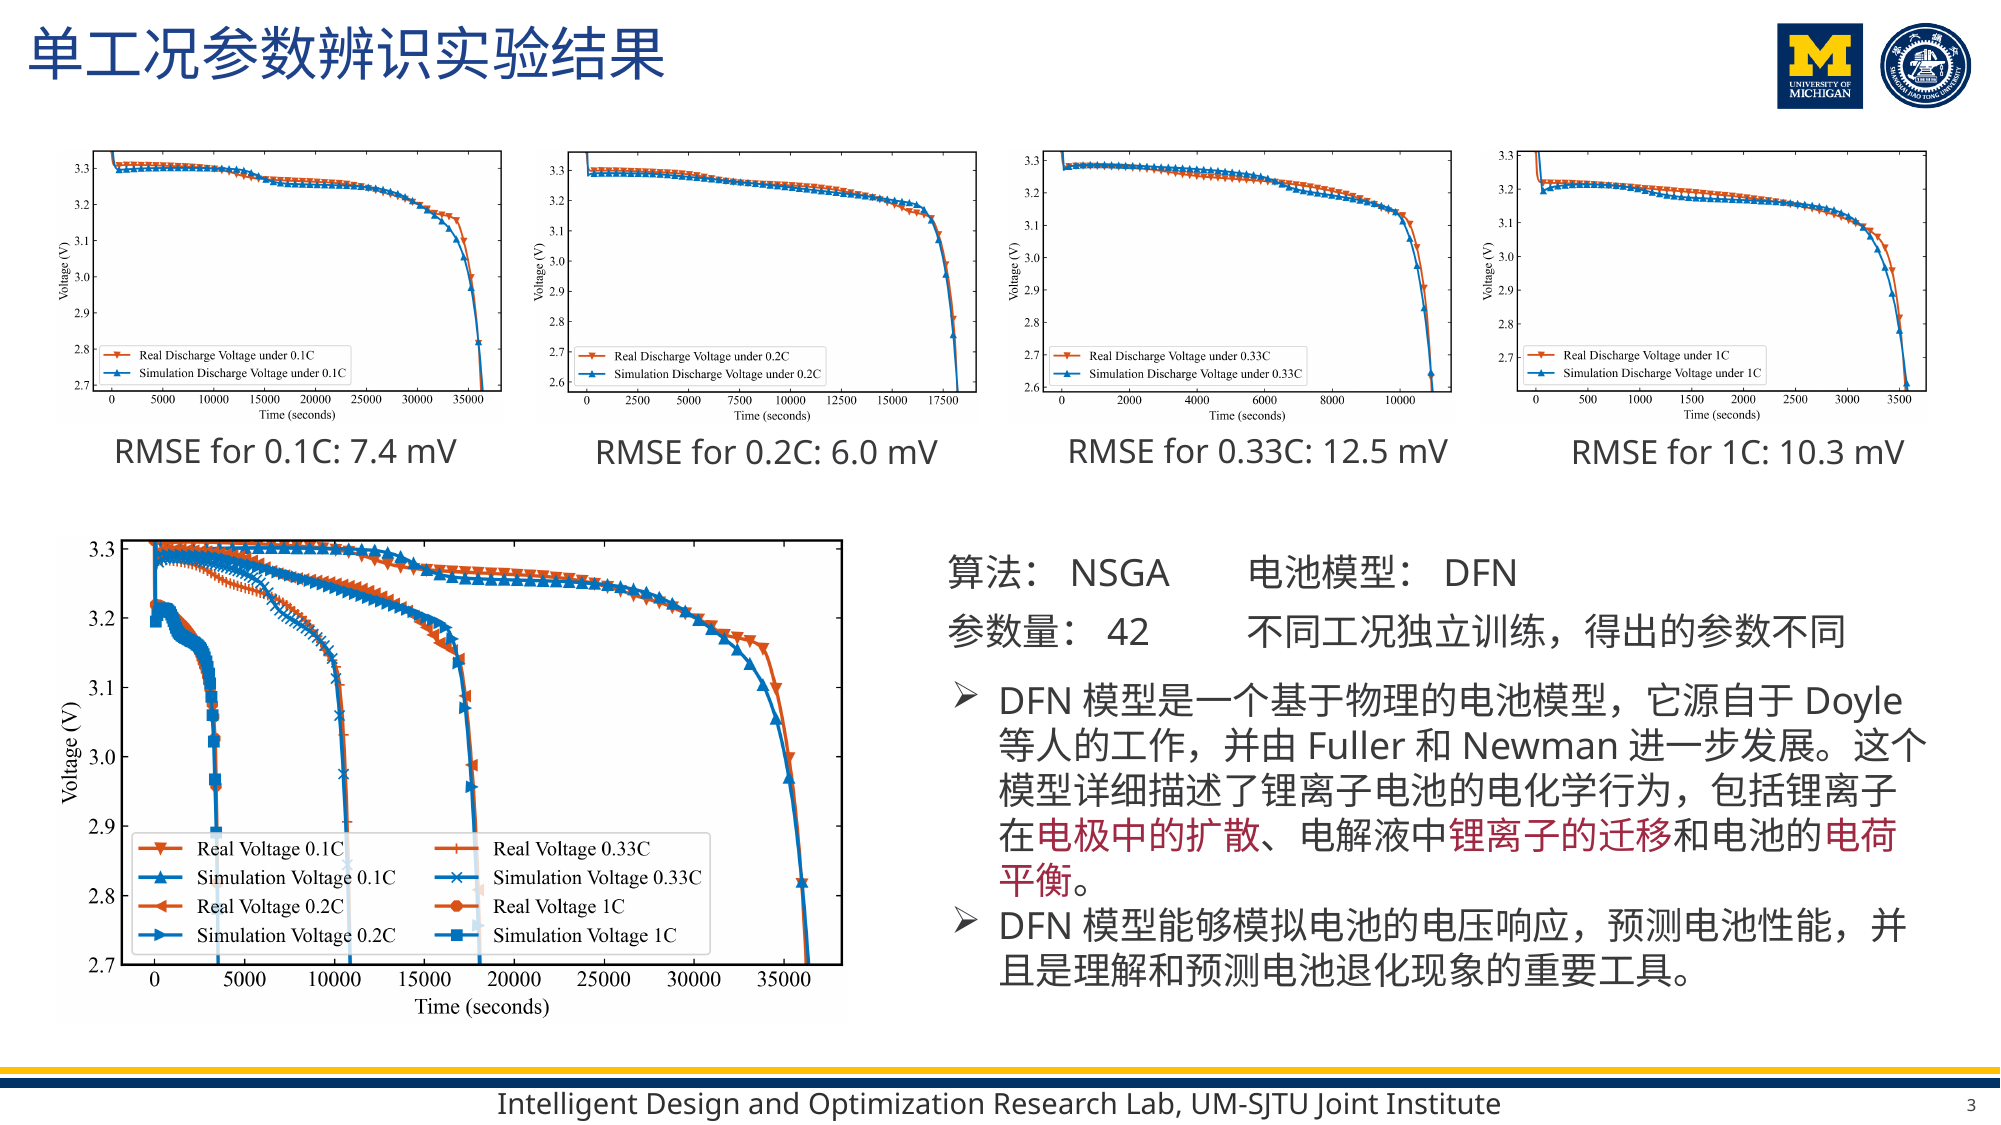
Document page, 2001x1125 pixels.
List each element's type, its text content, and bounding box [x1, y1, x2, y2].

picture [1005, 148, 1454, 425]
picture [530, 148, 979, 425]
text_box RMSE for 0.2C: 6.0 mV [580, 424, 1078, 479]
text_box RMSE for 0.33C: 12.5 mV [1052, 422, 1556, 478]
title 单工况参数辨识实验结果 [26, 25, 1832, 88]
text_box 算法：NSGA 电池模型：DFN 参数量：42 不同工况独立训练，得出的参数不同 [948, 535, 1847, 653]
text_box RMSE for 1C: 10.3 mV [1556, 424, 1951, 479]
text_box DFN模型是一个基于物理的电池模型，它源自于Doyle等人的工作，并由Fuller和Newman进一步发展。这个模型详细描述了锂离子电池的电化学行为，包括锂离子在电极中的扩散、电解液中锂离子的迁移和电池的电荷平衡。 DFN模型能够模拟电池的电压响应，预测电池性能，并且是理解和预测电池退化现象的重要工具。 [936, 669, 1944, 1000]
picture [1480, 148, 1929, 425]
picture [55, 535, 847, 1023]
text_box RMSE for 0.1C: 7.4 mV [99, 422, 580, 478]
picture [1764, 17, 1977, 113]
picture [55, 148, 504, 425]
